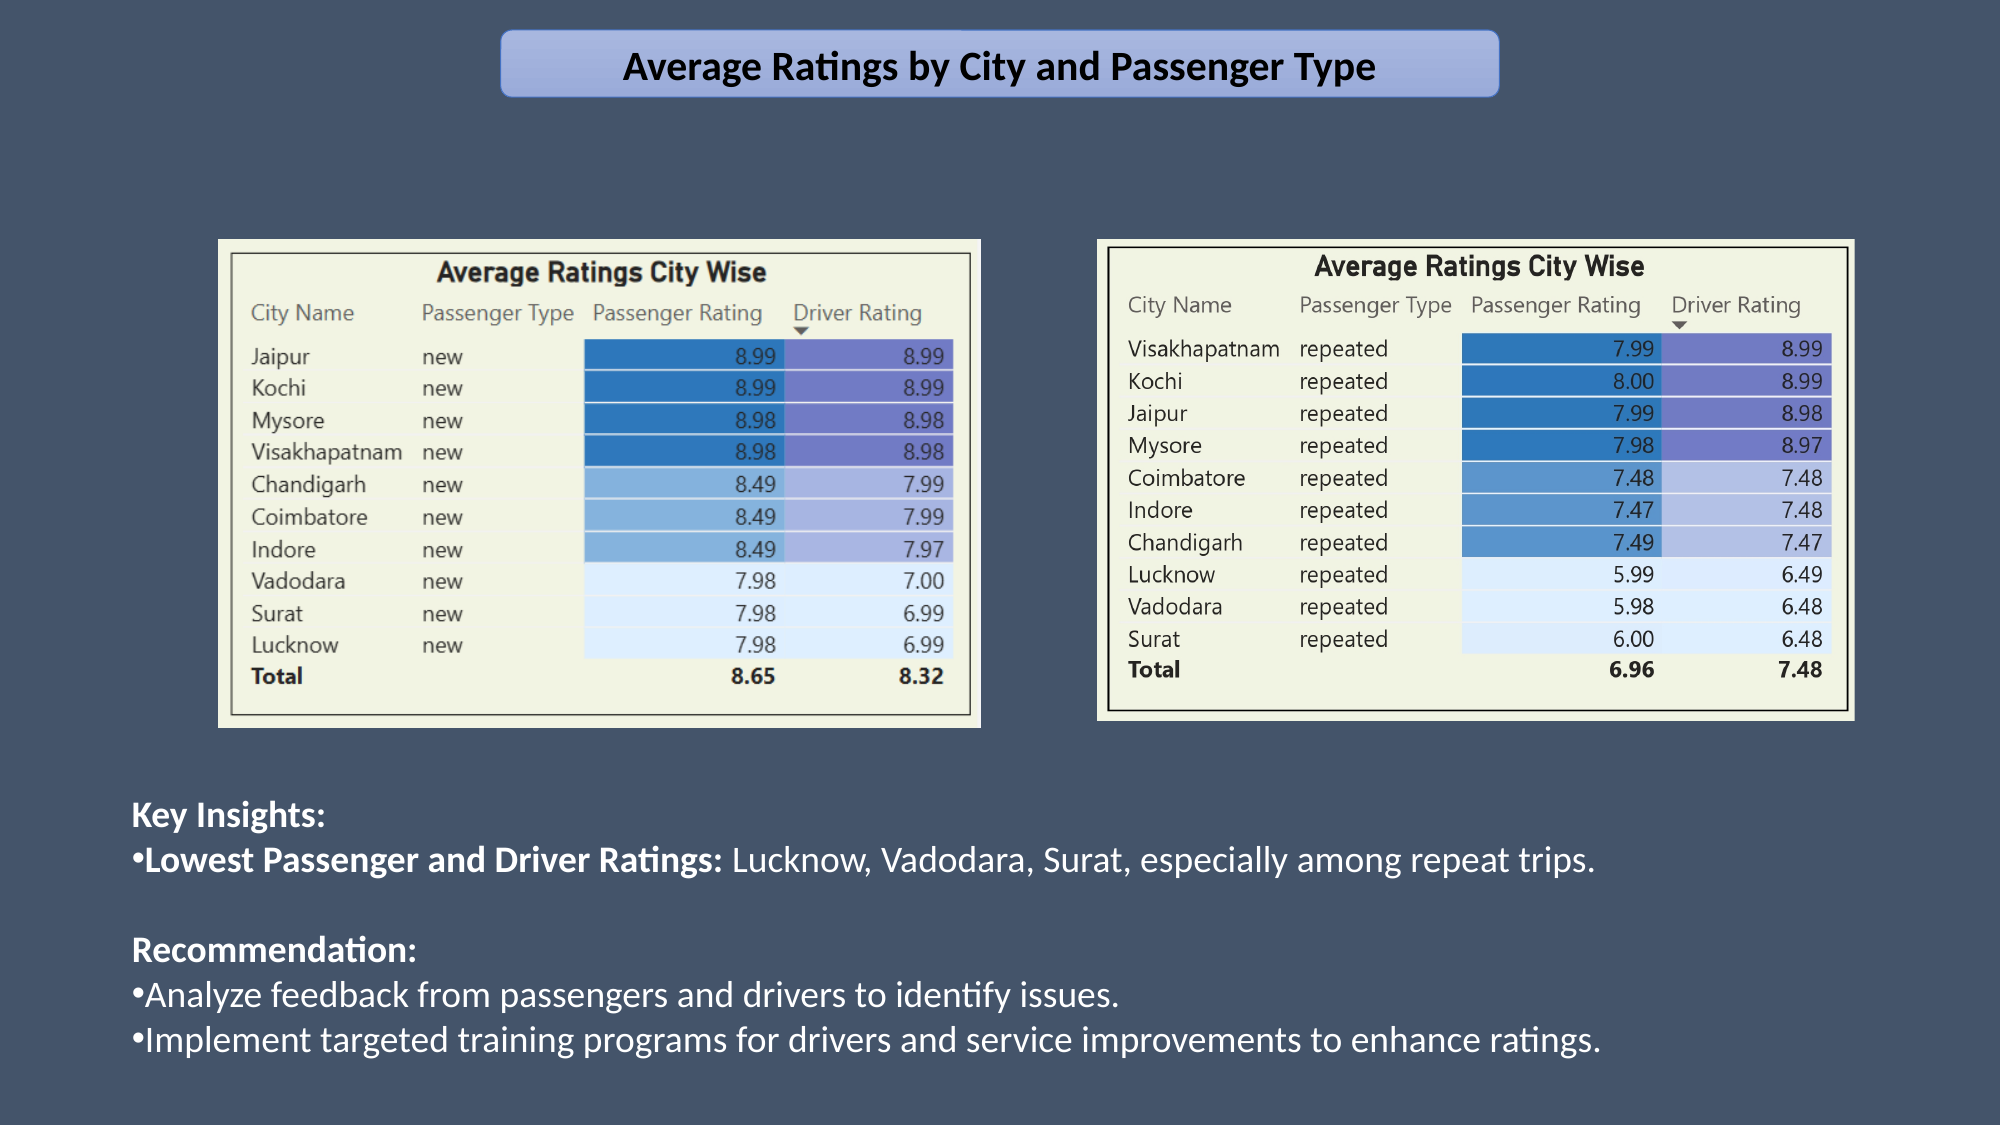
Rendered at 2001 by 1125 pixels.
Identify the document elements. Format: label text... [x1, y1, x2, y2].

picture [218, 239, 981, 728]
text_box Average Ratings by City and Passenger Type [500, 29, 1500, 98]
picture [1096, 239, 1855, 721]
text_box Key Insights: Lowest Passenger and Driver Ratings: Lucknow, Vadodara, Surat, especially among repeat trips. Recommendation: Analyze feedback from passengers and drivers to identify issues. Implement targeted training programs for drivers and service improvements to enhance ratings. [117, 782, 1909, 1112]
